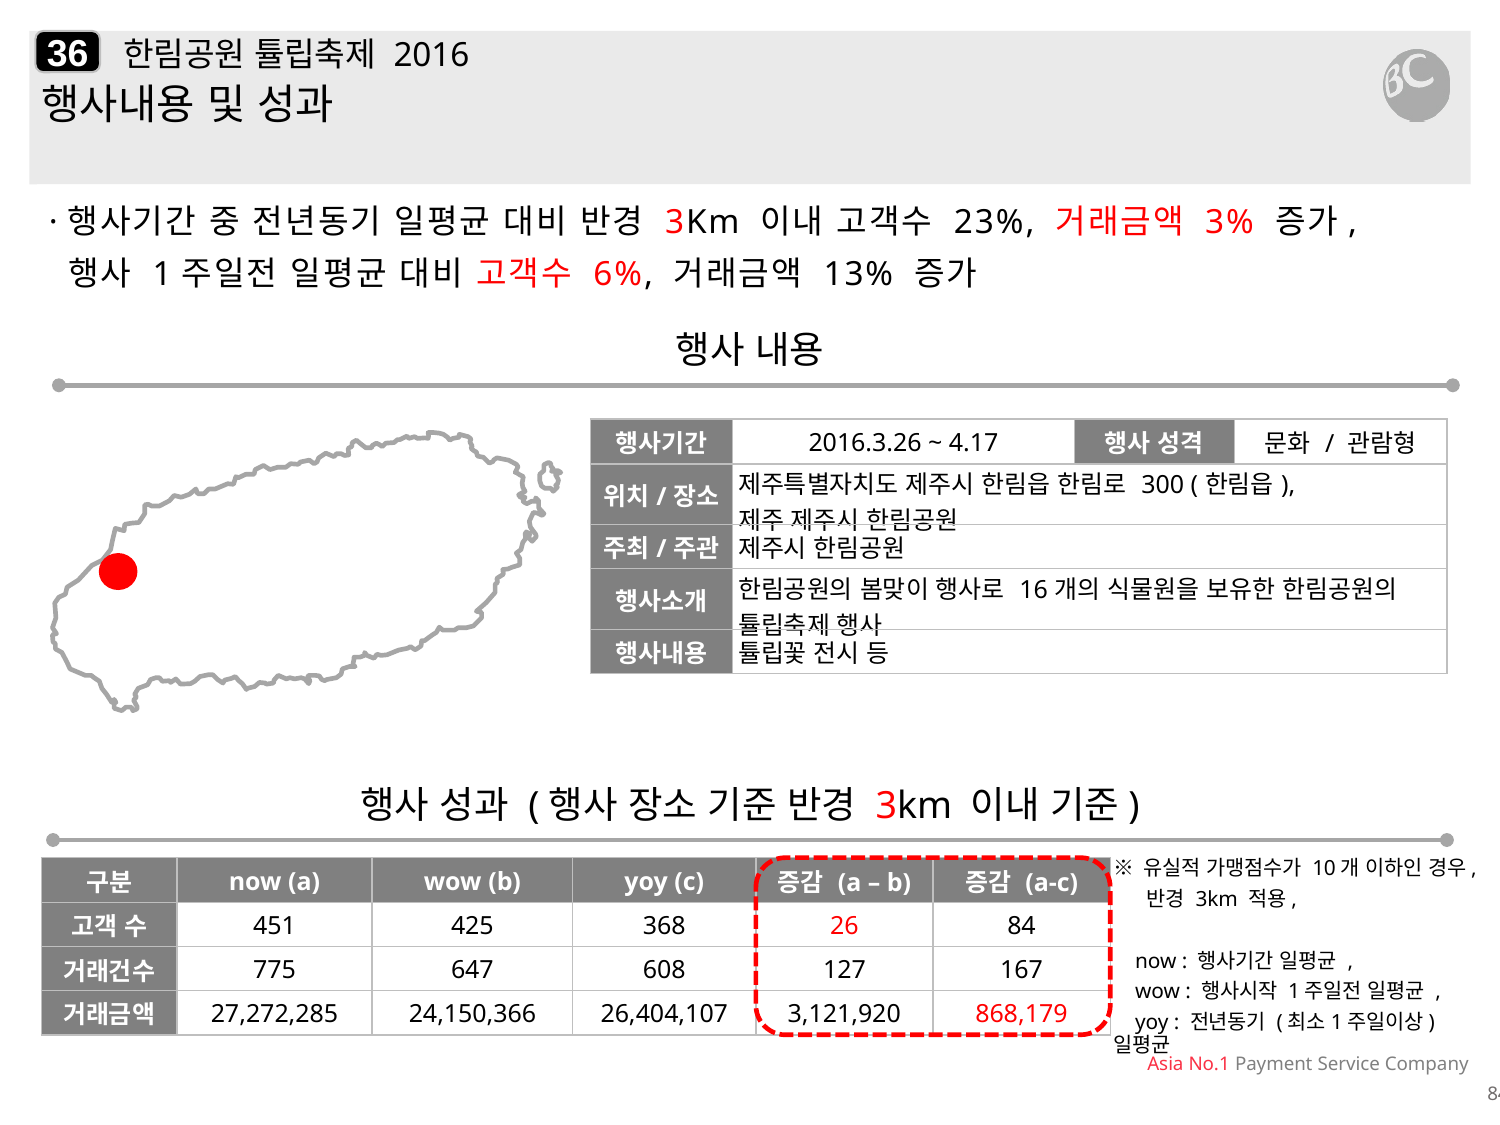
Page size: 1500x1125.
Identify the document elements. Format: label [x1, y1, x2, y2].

table_cell [573, 947, 755, 990]
table_cell [42, 991, 176, 1034]
table_cell [733, 525, 1446, 568]
table_header [591, 420, 732, 463]
table_cell [1093, 1017, 1110, 1034]
table_cell [733, 630, 1446, 673]
table_cell [42, 947, 176, 990]
table_header [178, 858, 371, 902]
table_header [757, 858, 774, 874]
text_box [47, 786, 1453, 827]
list [41, 83, 1376, 131]
table_cell [178, 903, 371, 946]
text_box [33, 28, 103, 75]
table_cell [591, 569, 732, 629]
table_cell [373, 903, 572, 946]
table_cell [42, 903, 176, 946]
table_cell [733, 569, 1446, 629]
table_header [373, 858, 572, 902]
text_box [1113, 857, 1500, 1057]
table_header [573, 858, 755, 902]
table_cell [573, 903, 755, 946]
title [41, 33, 1376, 79]
text_box [755, 856, 1112, 1036]
table_header [42, 858, 176, 902]
table_cell [373, 991, 572, 1034]
table_cell [178, 991, 371, 1034]
table_cell [573, 991, 755, 1034]
table_cell [591, 465, 732, 524]
table_cell [373, 947, 572, 990]
table_header [1235, 420, 1446, 463]
table_cell [178, 947, 371, 990]
table_cell [591, 525, 732, 568]
picture [1383, 49, 1450, 122]
table_cell [757, 1019, 773, 1034]
table_header [1092, 858, 1110, 876]
table_header [733, 420, 1074, 463]
text_box [52, 432, 562, 711]
table_cell [591, 630, 732, 673]
text_box [36, 184, 1471, 303]
table_header [1075, 420, 1234, 463]
text_box [53, 331, 1447, 372]
table_cell [733, 465, 1446, 524]
